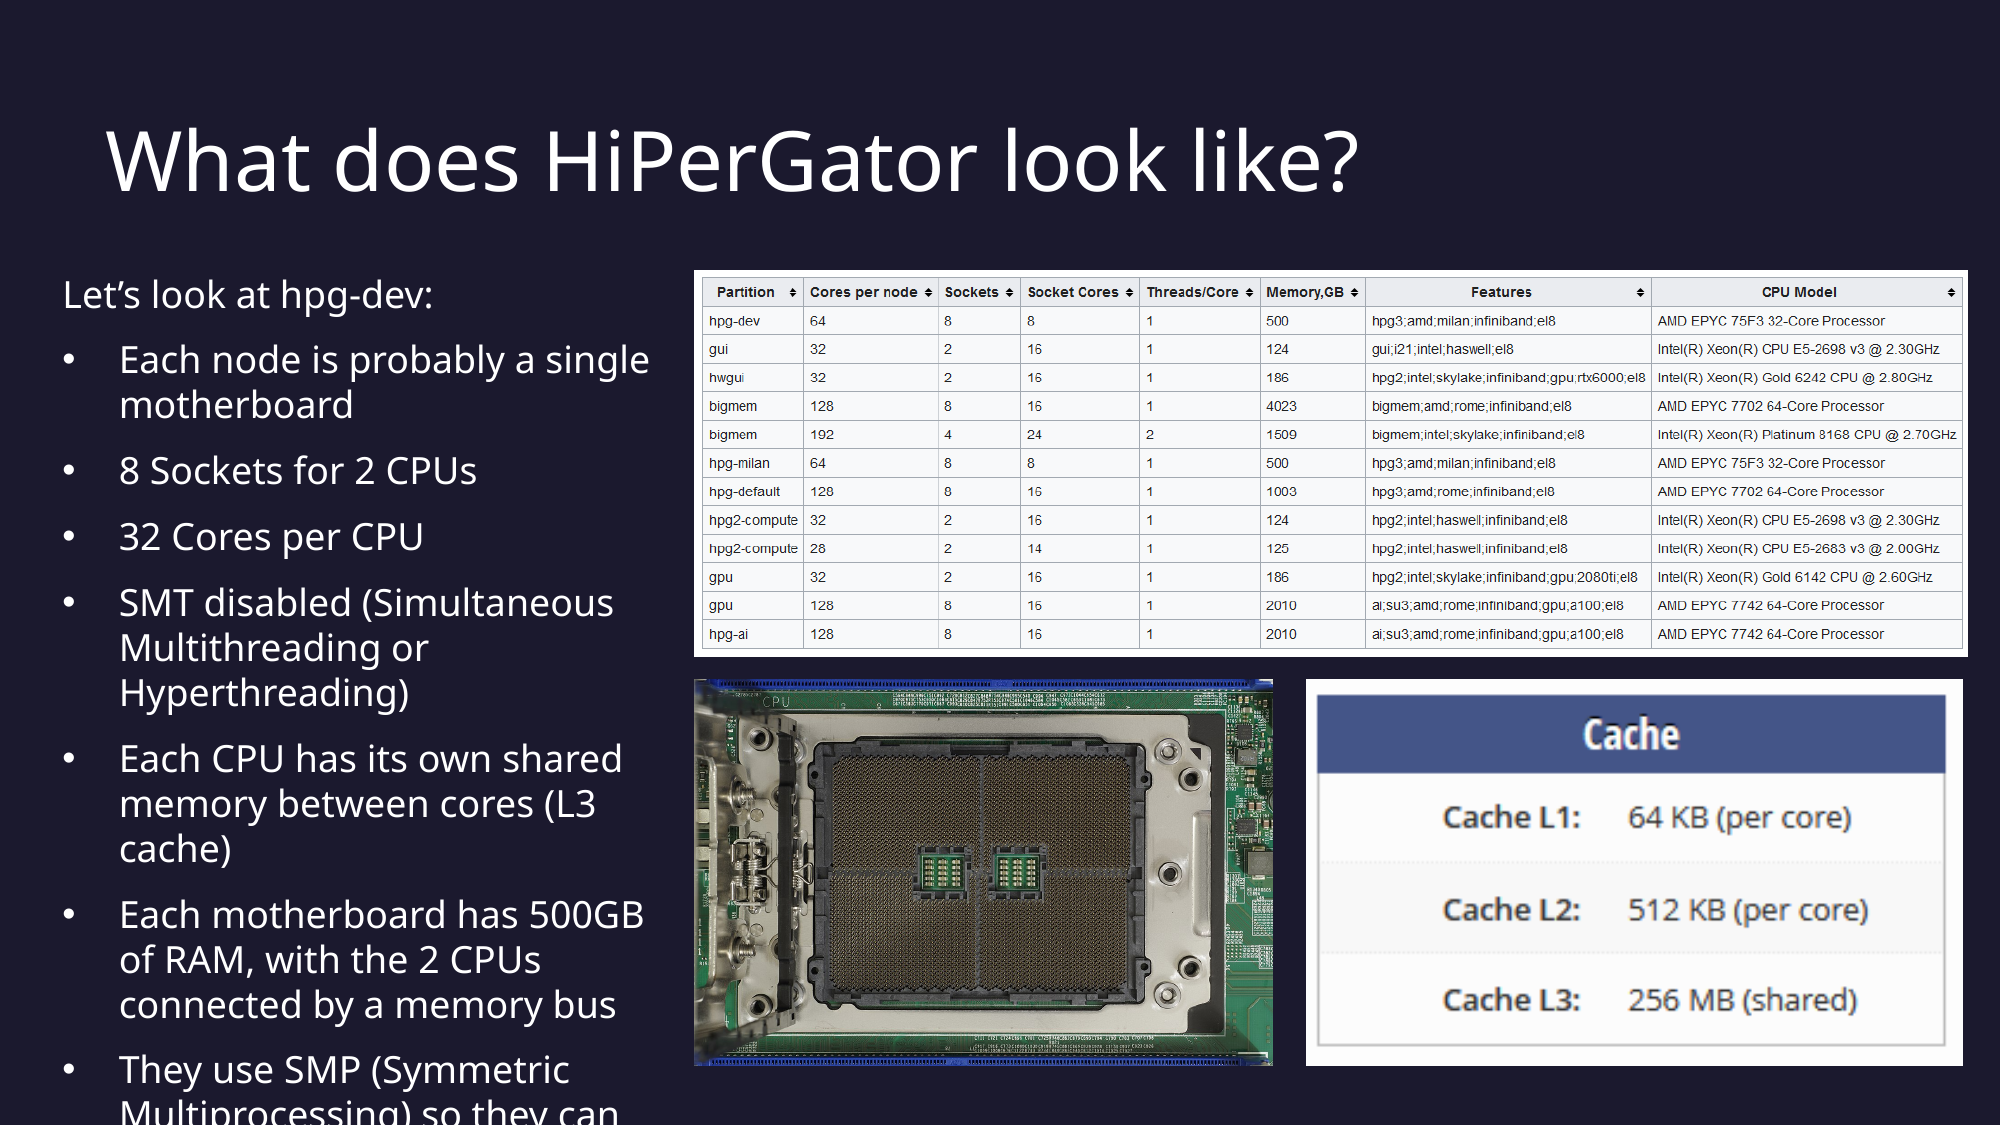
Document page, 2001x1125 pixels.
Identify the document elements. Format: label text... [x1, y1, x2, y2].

picture [694, 679, 1273, 1066]
title What does HiPerGator look like? [90, 32, 1719, 210]
subtitle Let’s look at hpg-dev: Each node is probably a single motherboard 8 Sockets for 2 CPUs 32 Cores per CPU SMT disabled (Simultaneous Multithreading or Hyperthreading) Each CPU has its own shared memory between cores (L3 cache) Each motherboard has 500GB of RAM, with the 2 CPUs connected by a memory bus They use SMP (Symmetric Multiprocessing) so they can communicate on RAM) [47, 270, 669, 657]
picture [694, 270, 1968, 657]
picture [1306, 679, 1963, 1066]
